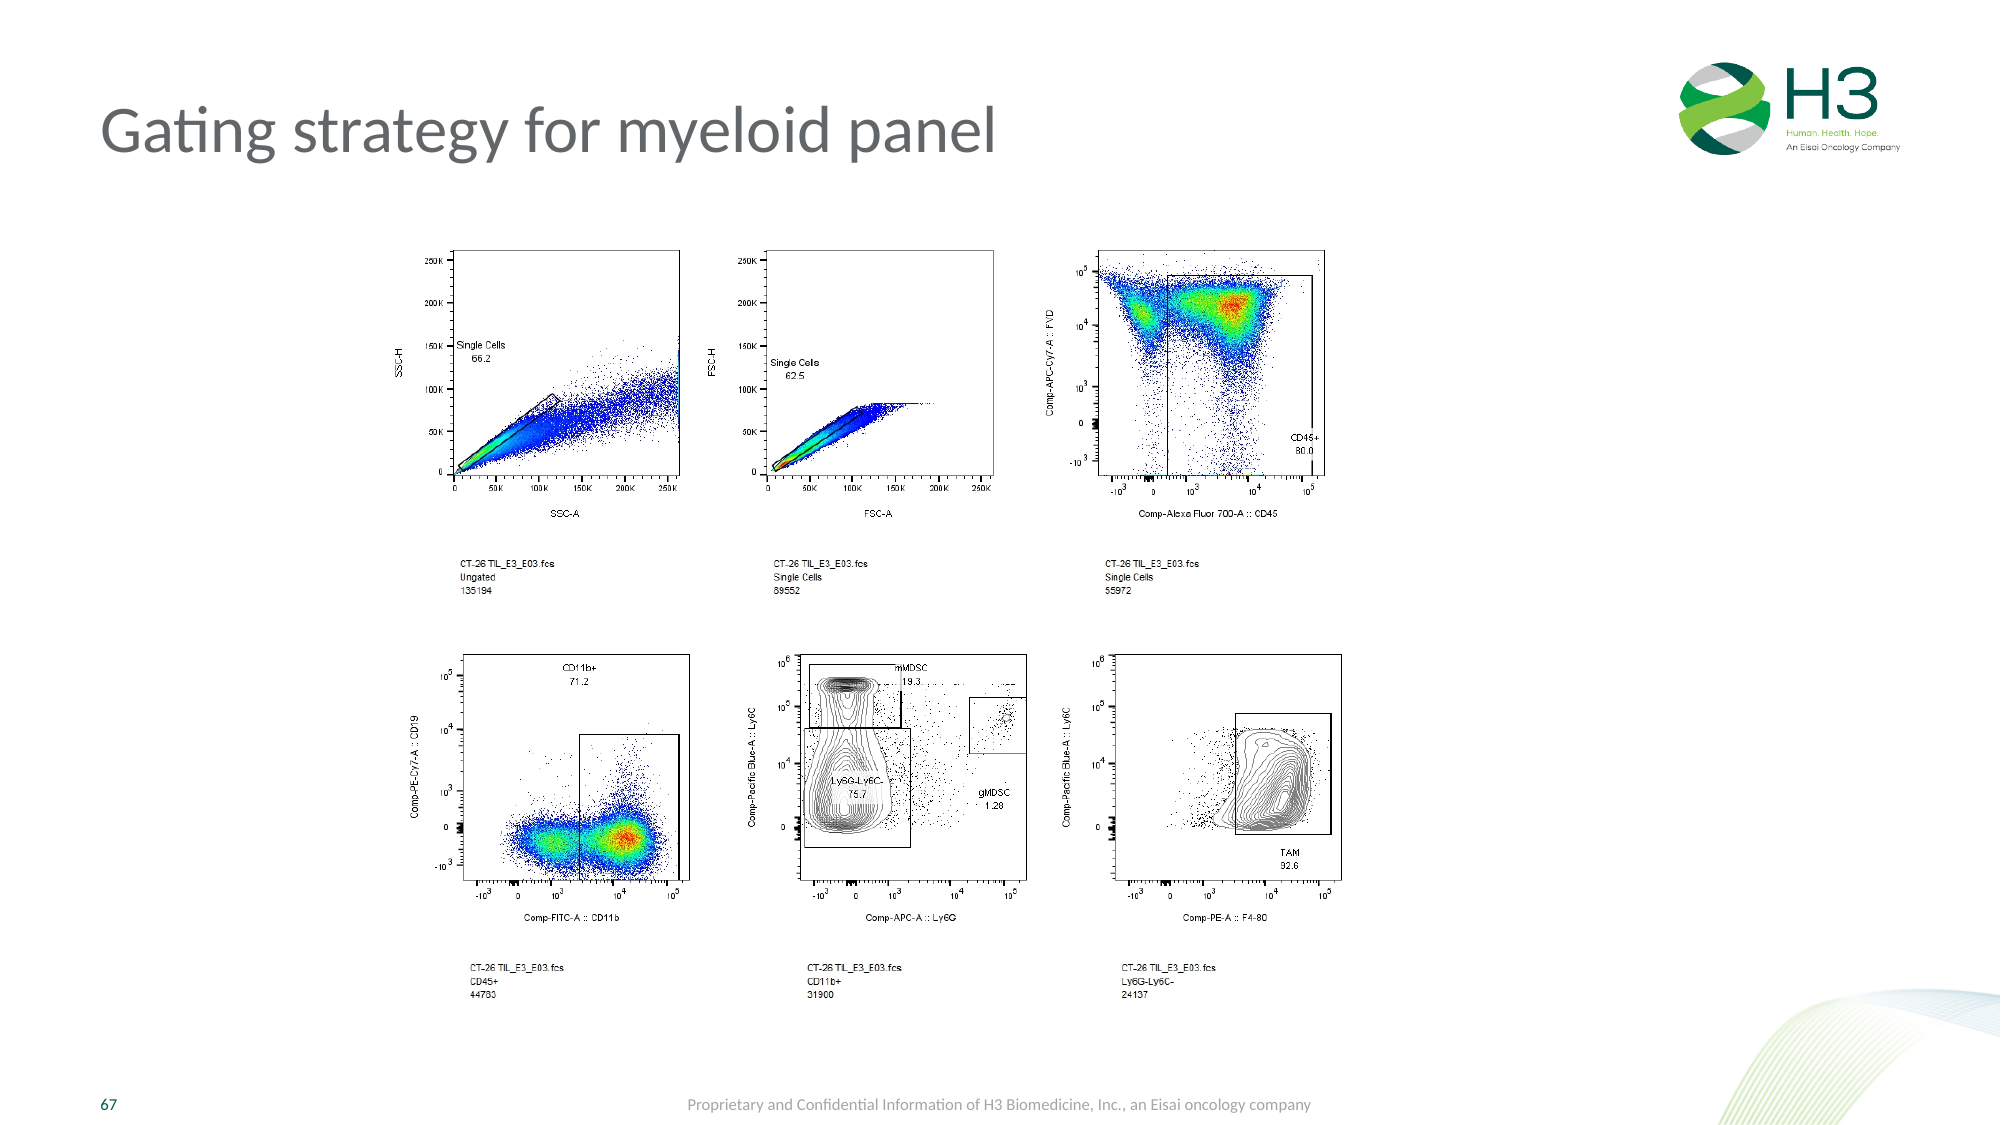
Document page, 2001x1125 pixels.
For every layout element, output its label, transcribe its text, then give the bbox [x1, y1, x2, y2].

picture [1681, 62, 1900, 155]
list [372, 220, 1365, 1041]
title Gating strategy for myeloid panel [100, 0, 1681, 174]
footer Proprietary and Confidential Information of H3 Biomedicine, Inc., an Eisai oncology company [635, 1083, 1365, 1125]
slide_number 67 [100, 1083, 202, 1125]
picture [1700, 977, 2000, 1125]
